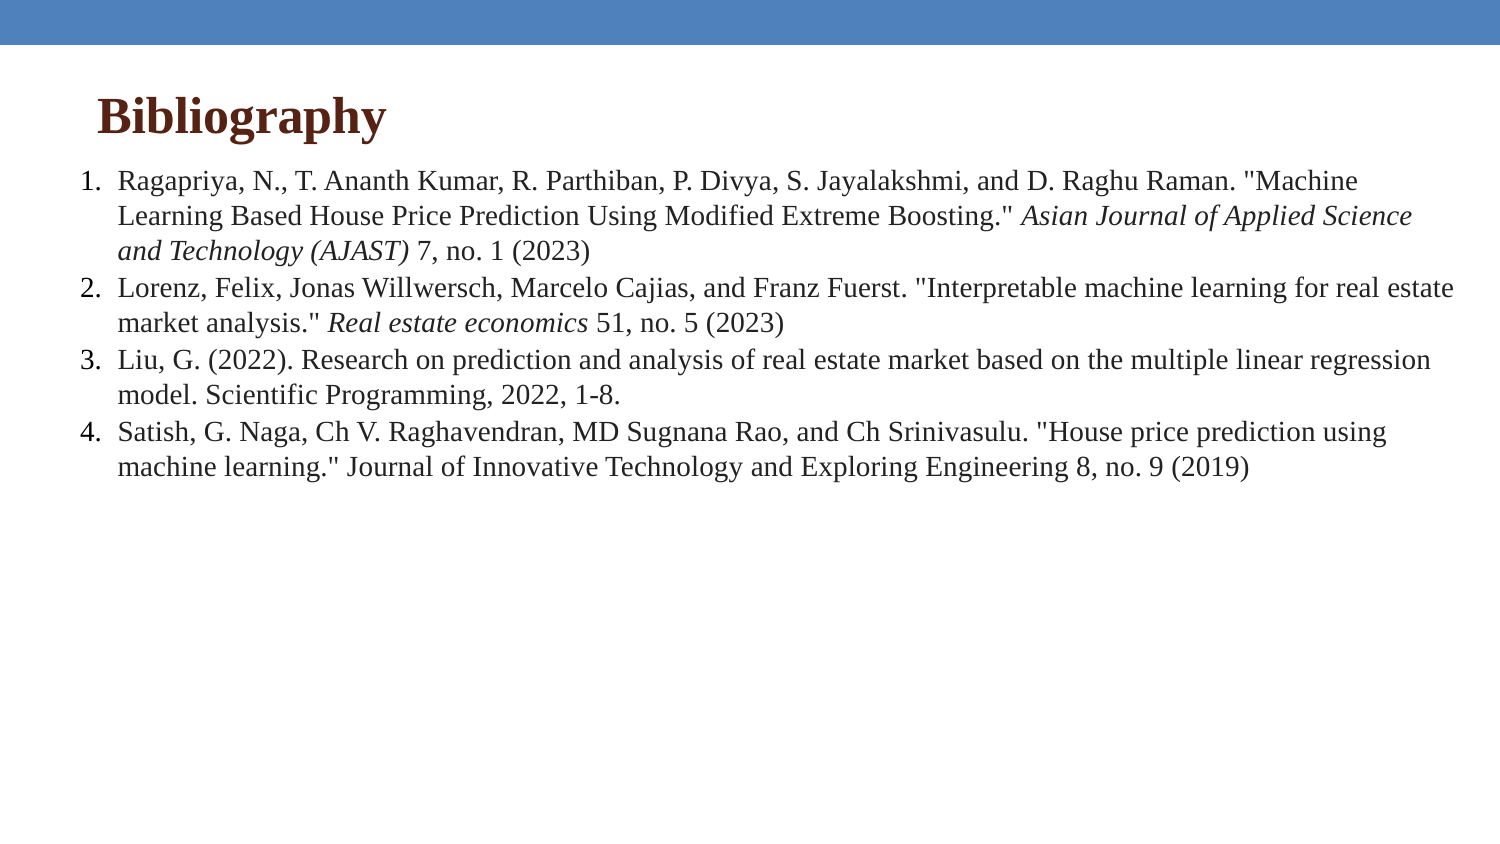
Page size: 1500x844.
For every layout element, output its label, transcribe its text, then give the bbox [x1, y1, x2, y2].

title Bibliography [77, 48, 1202, 159]
text_box Ragapriya, N., T. Ananth Kumar, R. Parthiban, P. Divya, S. Jayalakshmi, and D. Raghu Raman. "Machine Learning Based House Price Prediction Using Modified Extreme Boosting." Asian Journal of Applied Science and Technology (AJAST) 7, no. 1 (2023) Lorenz, Felix, Jonas Willwersch, Marcelo Cajias, and Franz Fuerst. "Interpretable machine learning for real estate market analysis." Real estate economics 51, no. 5 (2023) Liu, G. (2022). Research on prediction and analysis of real estate market based on the multiple linear regression model. Scientific Programming, 2022, 1-8. Satish, G. Naga, Ch V. Raghavendran, MD Sugnana Rao, and Ch Srinivasulu. "House price prediction using machine learning." Journal of Innovative Technology and Exploring Engineering 8, no. 9 (2019) [77, 159, 1463, 584]
